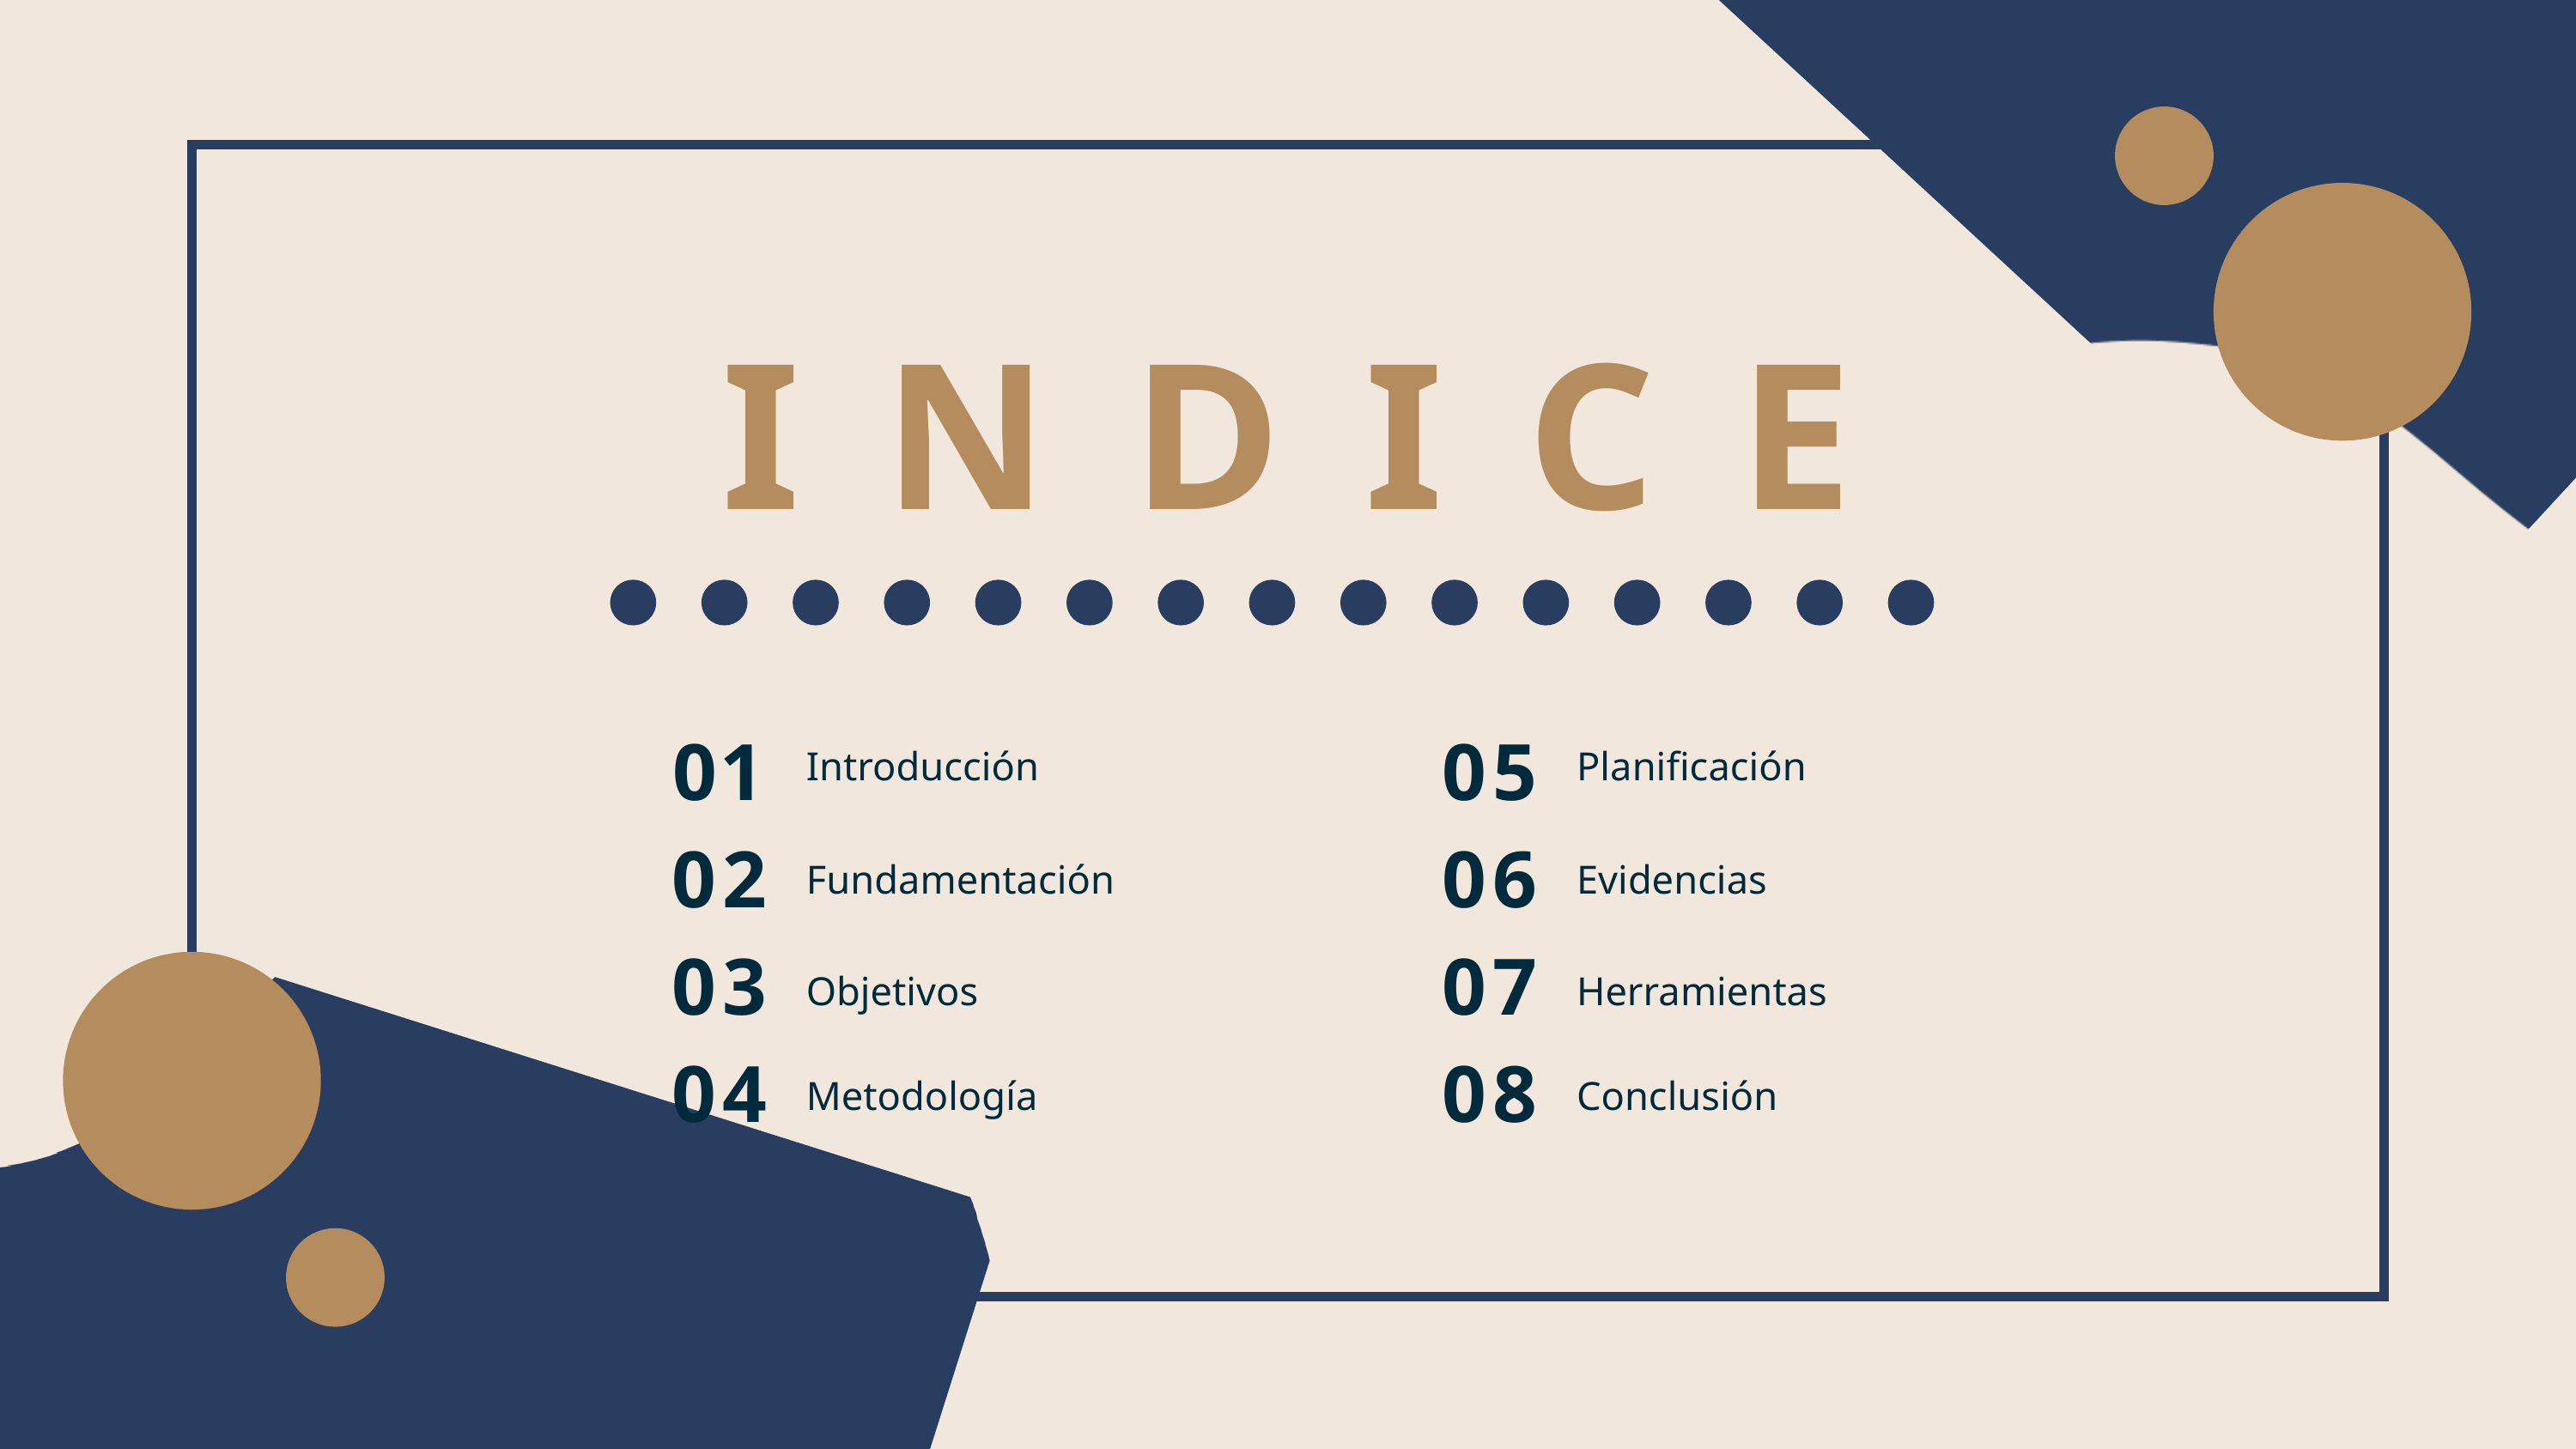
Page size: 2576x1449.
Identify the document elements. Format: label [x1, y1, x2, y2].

text_box [63, 951, 321, 1210]
text_box [0, 889, 976, 1449]
text_box [1718, 0, 2576, 647]
text_box [2213, 182, 2472, 441]
text_box [2114, 106, 2215, 206]
text_box [191, 144, 2385, 1297]
text_box [285, 1228, 386, 1327]
